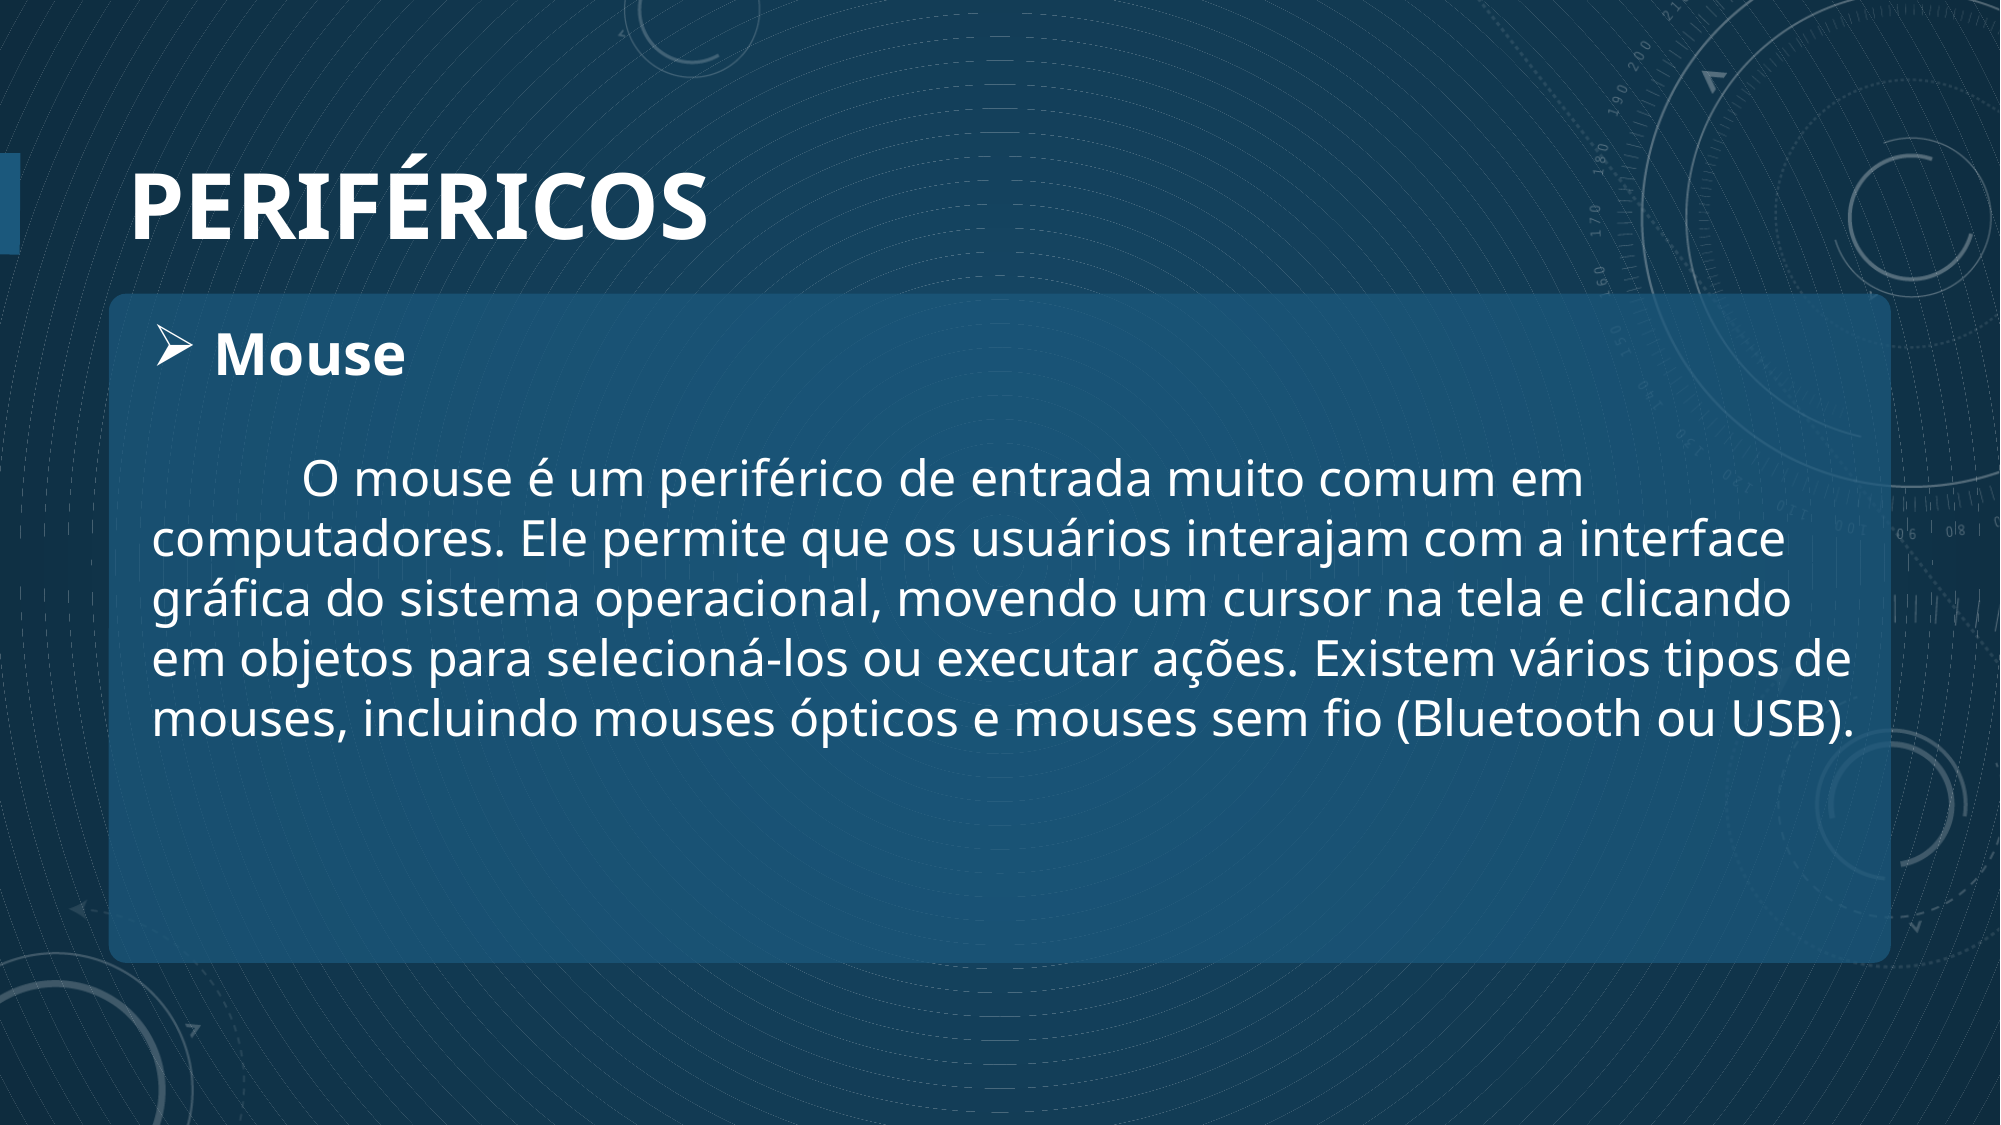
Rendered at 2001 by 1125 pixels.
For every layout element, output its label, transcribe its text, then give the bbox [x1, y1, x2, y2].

list Mouse O mouse é um periférico de entrada muito comum em computadores. Ele permite que os usuários interajam com a interface gráfica do sistema operacional, movendo um cursor na tela e clicando em objetos para selecioná-los ou executar ações. Existem vários tipos de mouses, incluindo mouses ópticos e mouses sem fio (Bluetooth ou USB). [134, 307, 1881, 945]
title Periféricos [112, 99, 1891, 307]
picture [0, 0, 2000, 1125]
